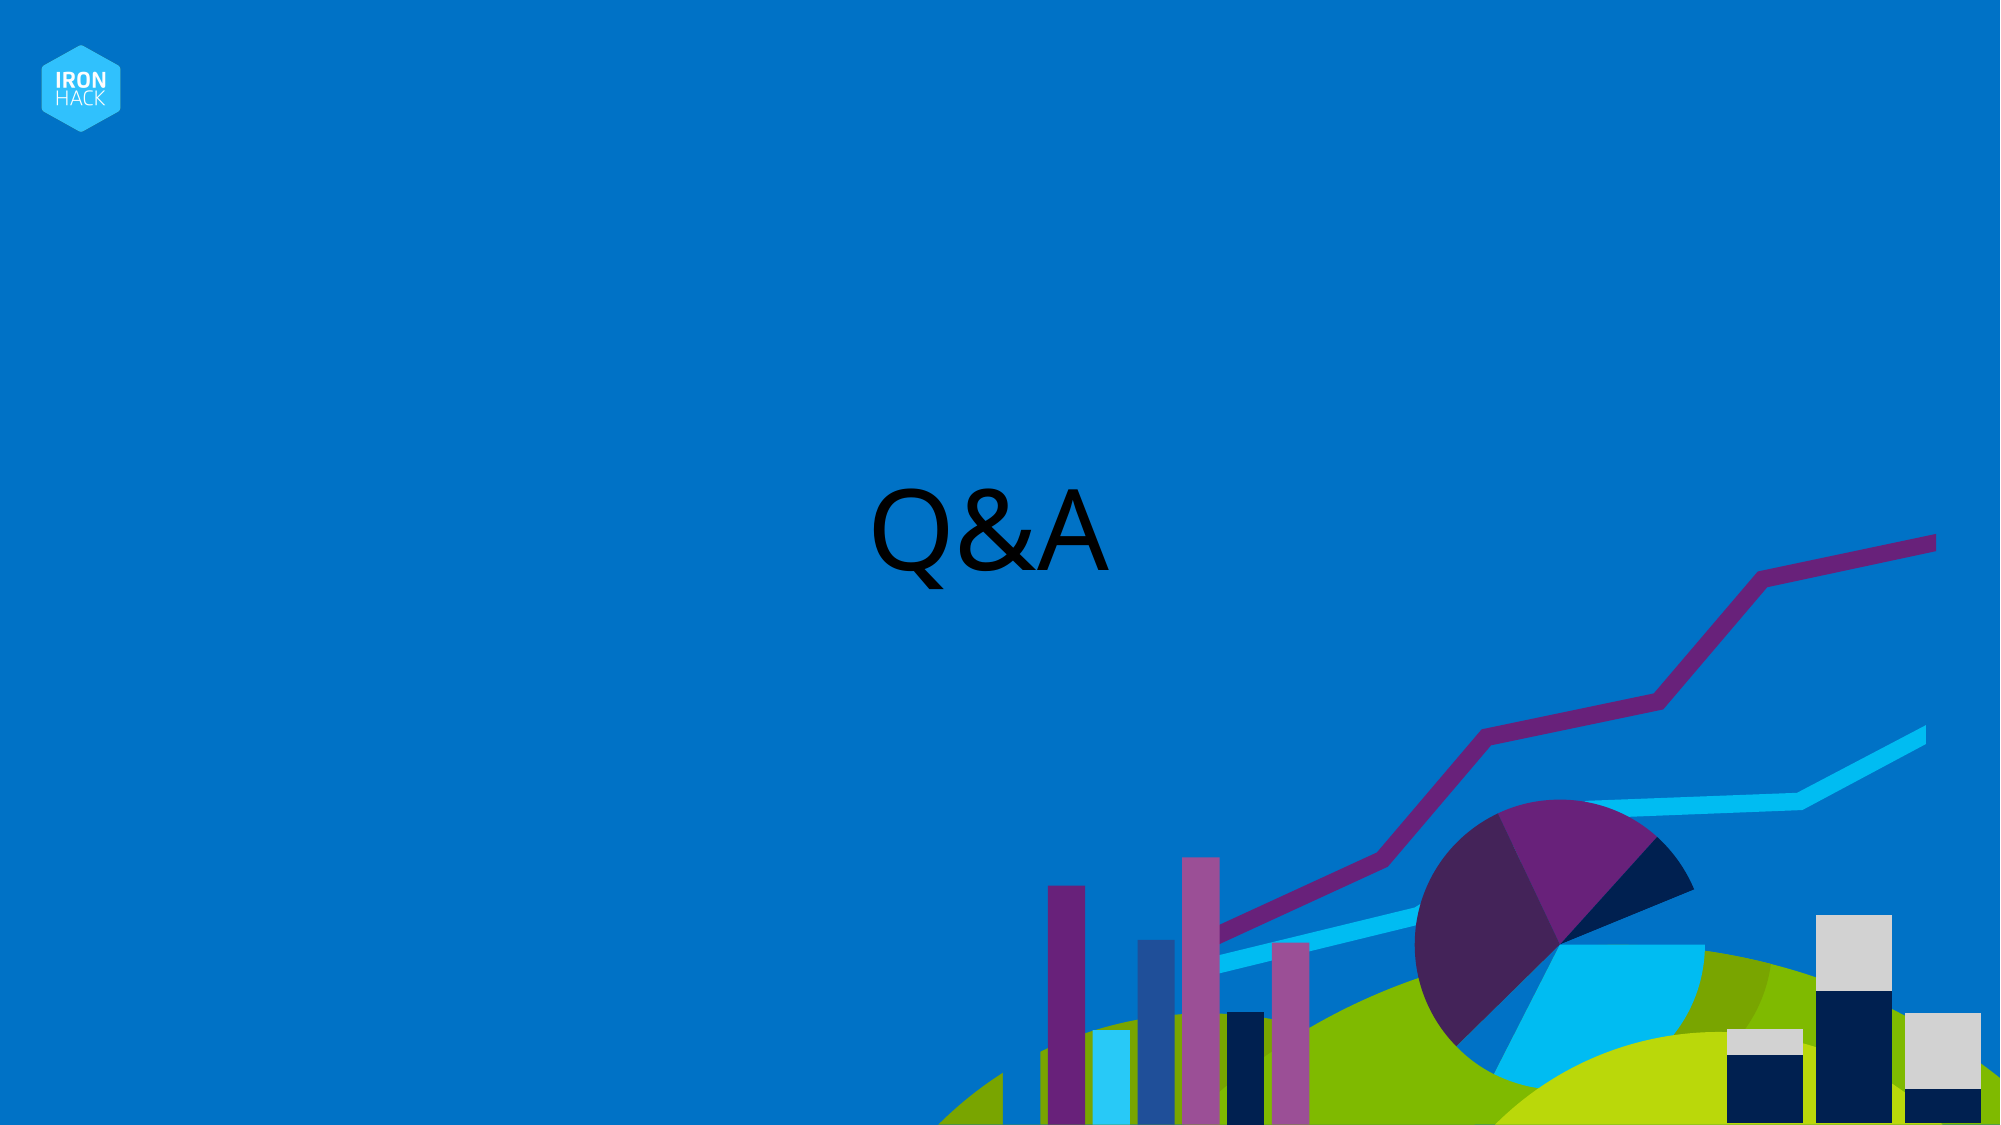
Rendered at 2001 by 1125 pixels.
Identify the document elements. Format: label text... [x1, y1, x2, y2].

picture [36, 43, 126, 134]
list Q&A [837, 449, 1163, 618]
picture [937, 533, 2000, 1125]
